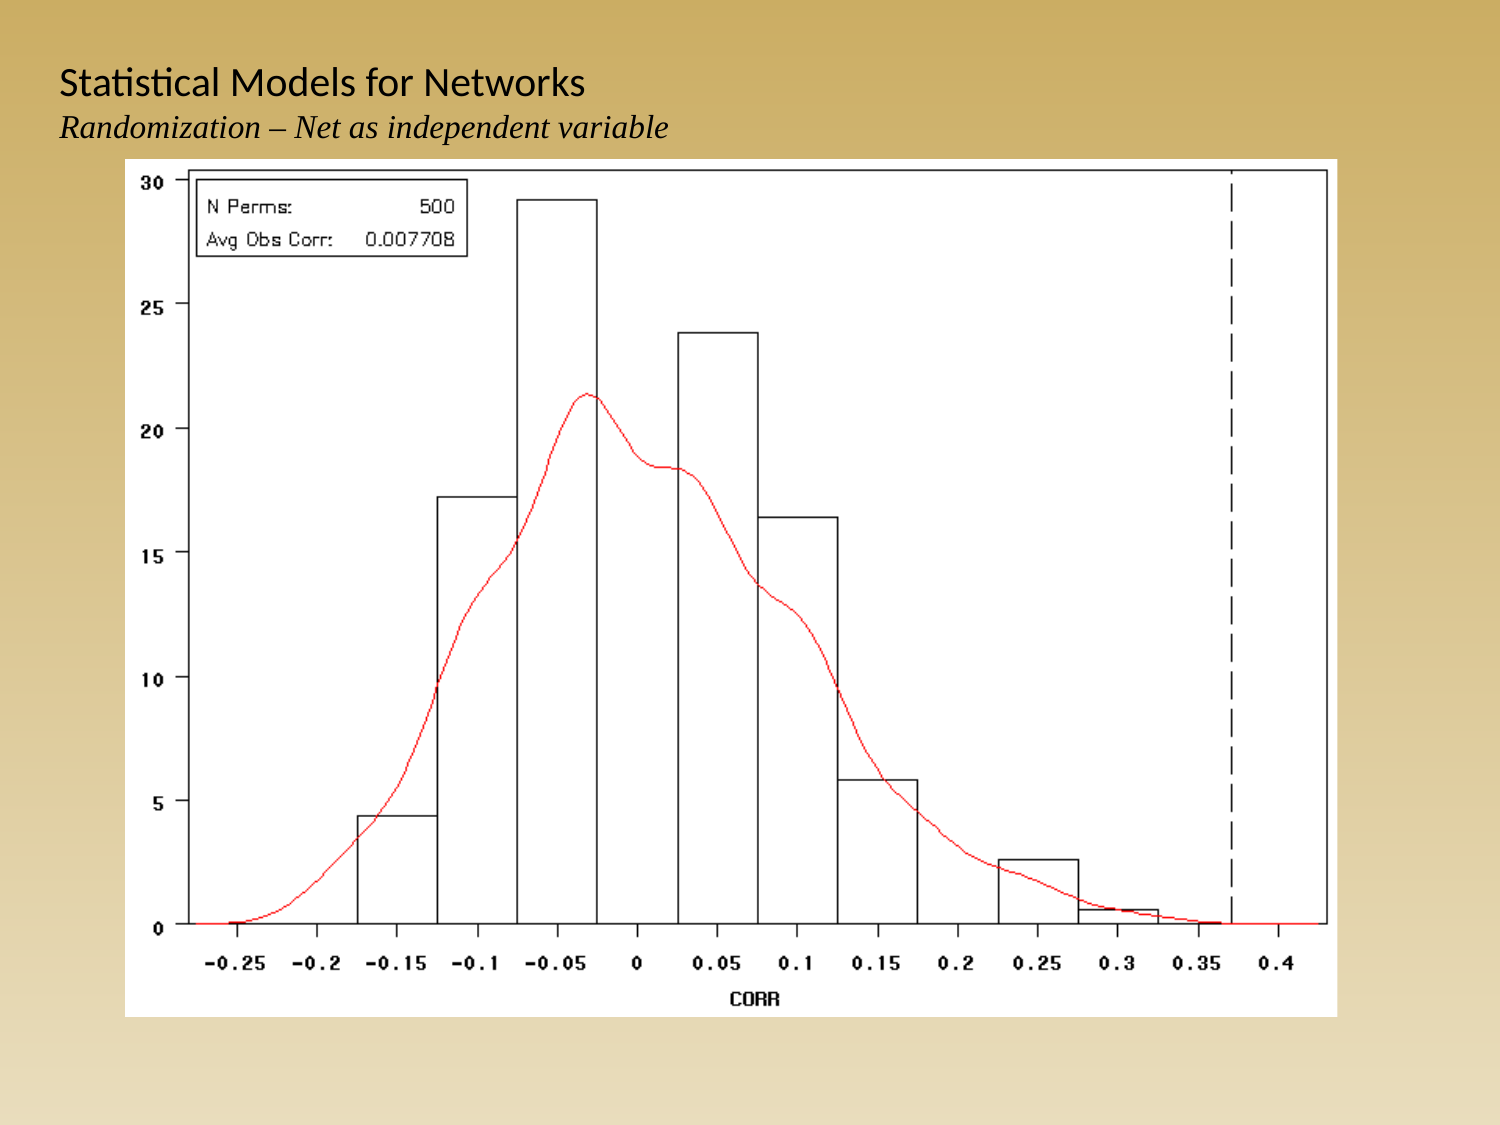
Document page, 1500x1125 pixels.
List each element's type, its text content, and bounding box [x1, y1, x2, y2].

picture [124, 159, 1338, 1018]
text_box Statistical Models for Networks Randomization – Net as independent variable [44, 47, 686, 153]
